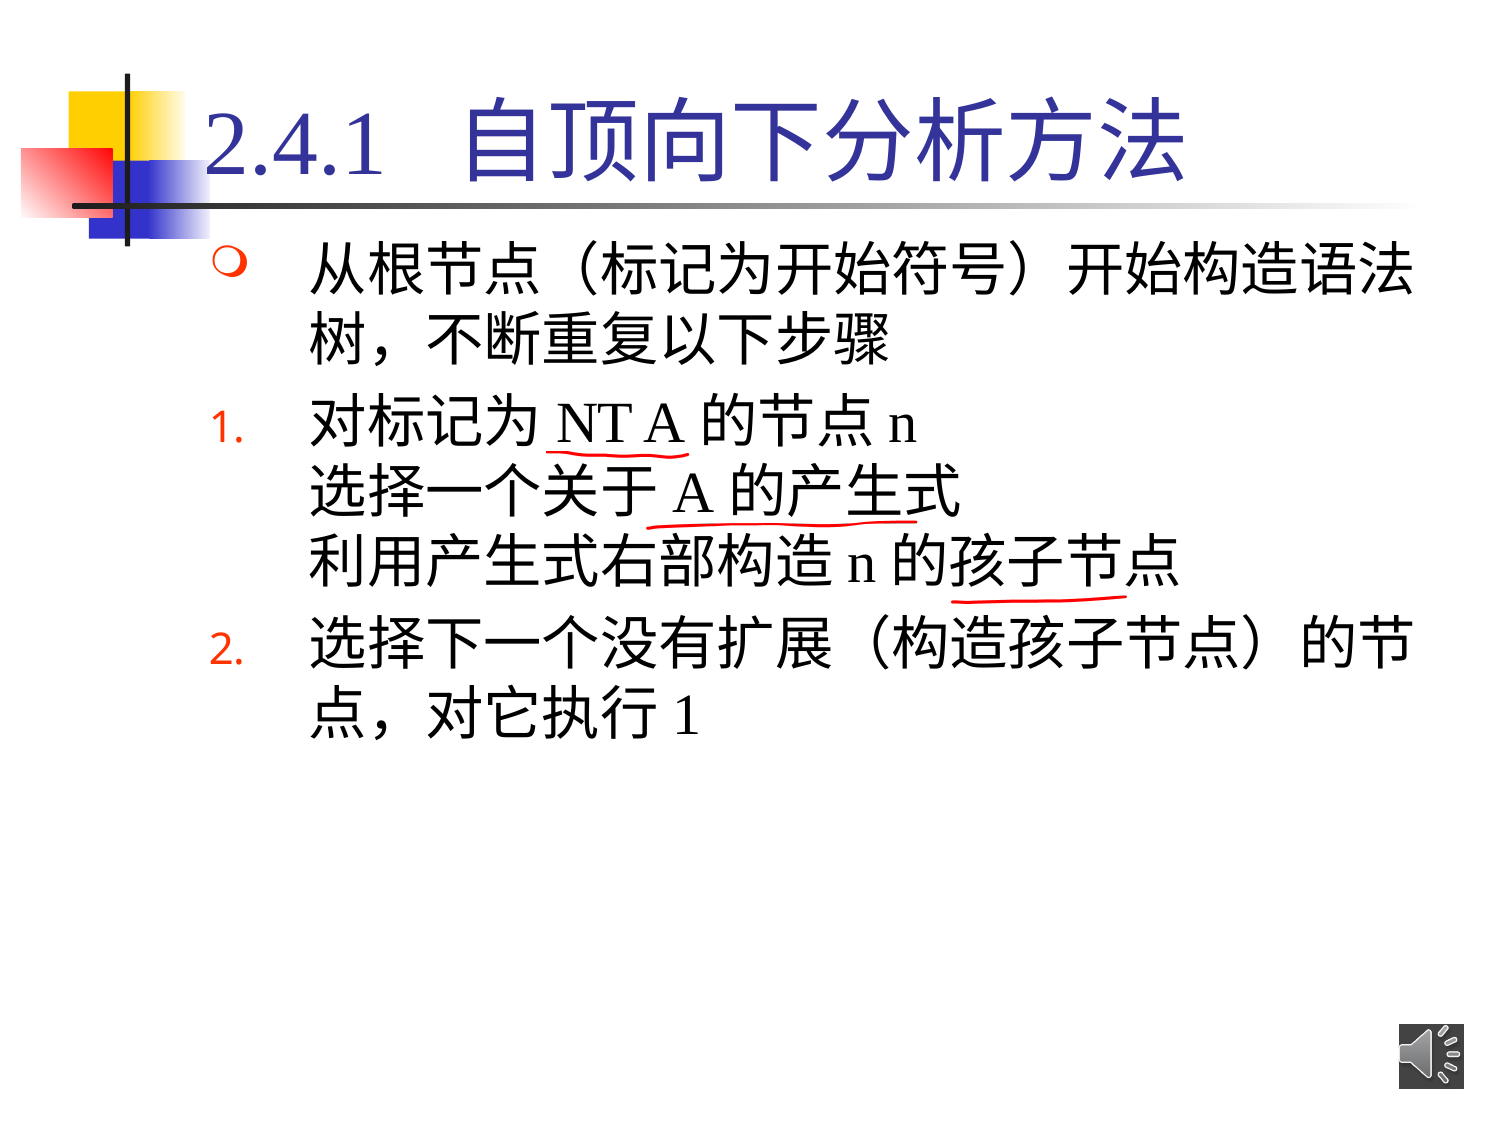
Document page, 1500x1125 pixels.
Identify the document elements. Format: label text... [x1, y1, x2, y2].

list 从根节点（标记为开始符号）开始构造语法树，不断重复以下步骤 对标记为NT A的节点n 选择一个关于A的产生式 利用产生式右部构造n的孩子节点 选择下一个没有扩展（构造孩子节点）的节点，对它执行1 [193, 224, 1469, 1000]
picture [546, 451, 1137, 614]
title 2.4.1 自顶向下分析方法 [188, 12, 1468, 200]
picture [1397, 1022, 1465, 1090]
